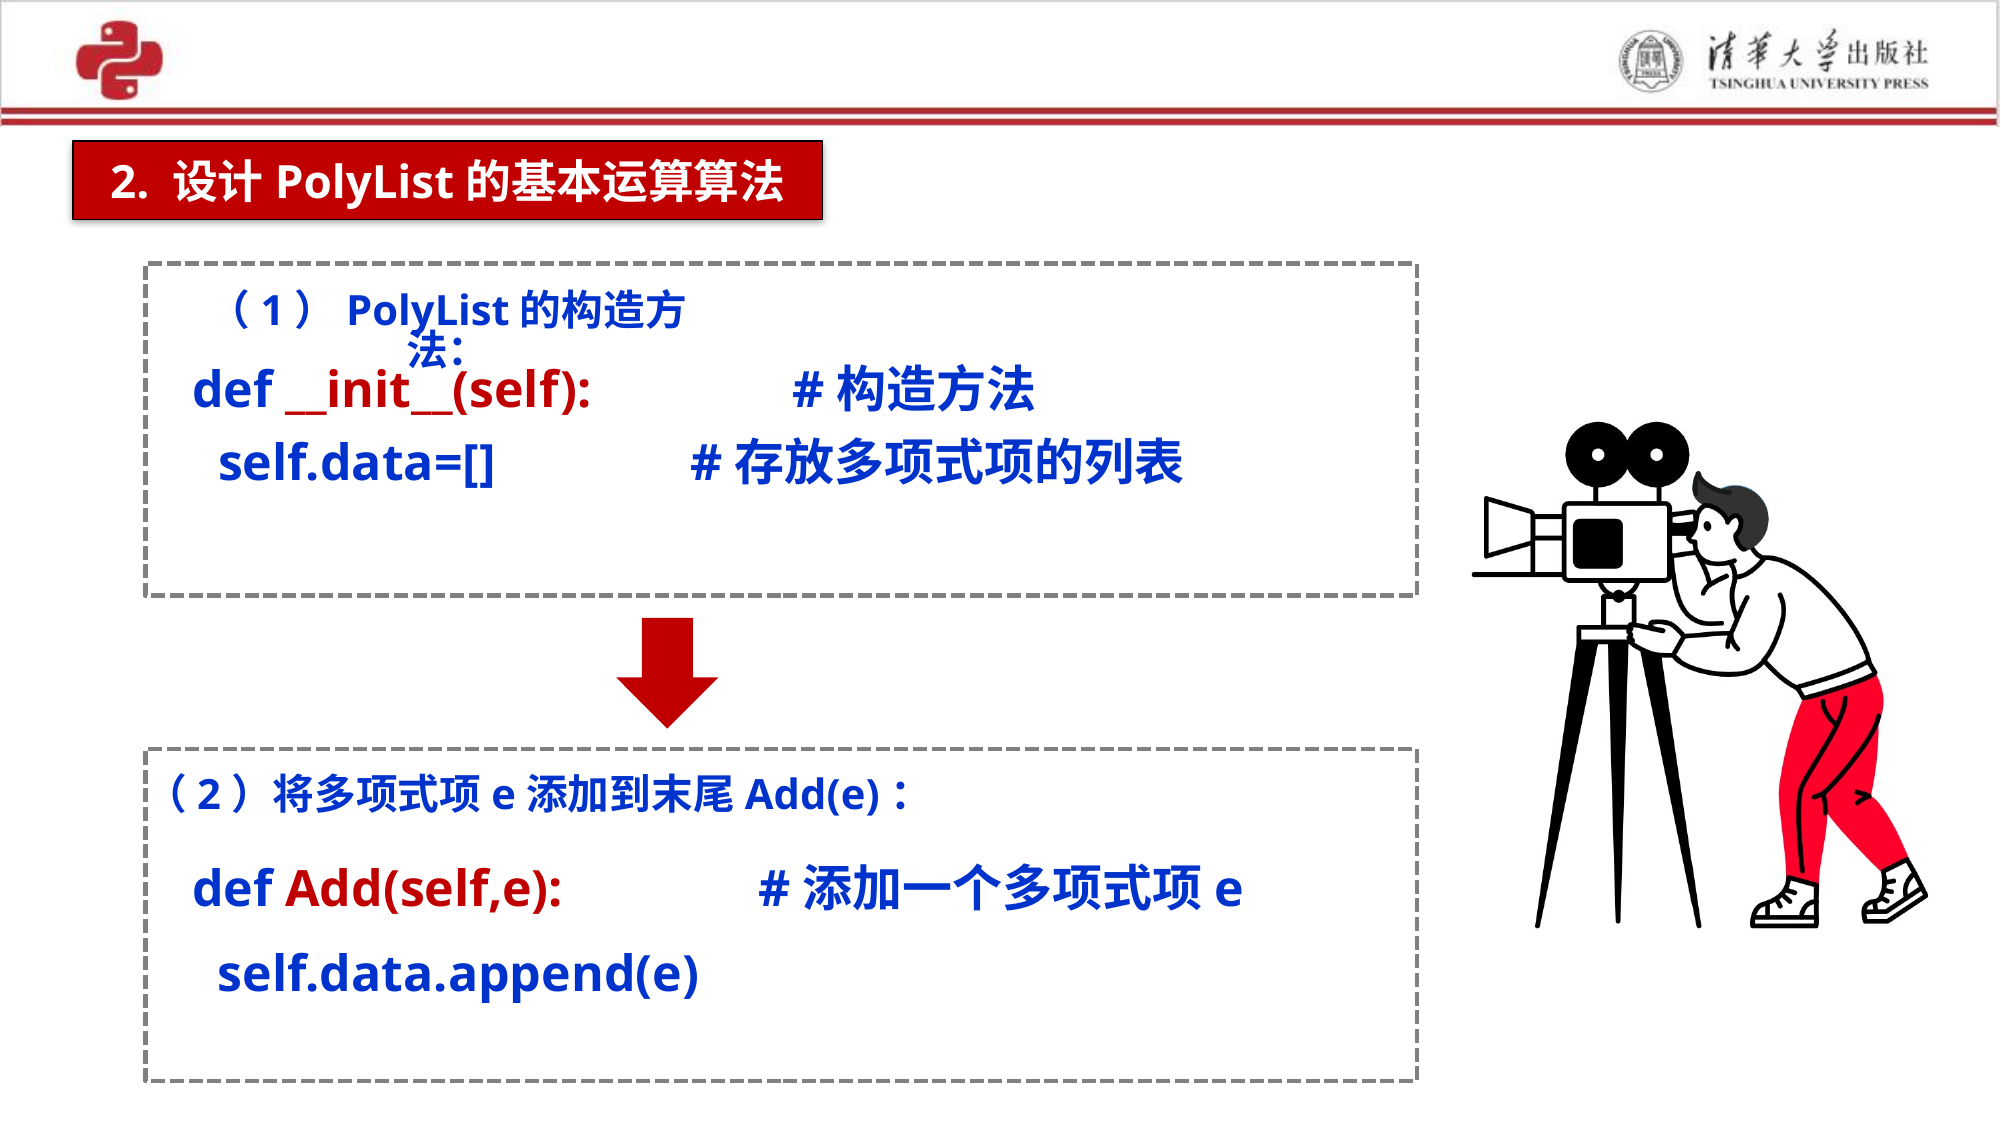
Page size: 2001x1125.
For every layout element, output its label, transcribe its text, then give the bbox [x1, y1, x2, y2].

picture [1448, 276, 1968, 1040]
text_box 2. 设计PolyList的基本运算算法 [72, 140, 823, 220]
picture [0, 0, 2000, 127]
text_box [145, 263, 1418, 1082]
